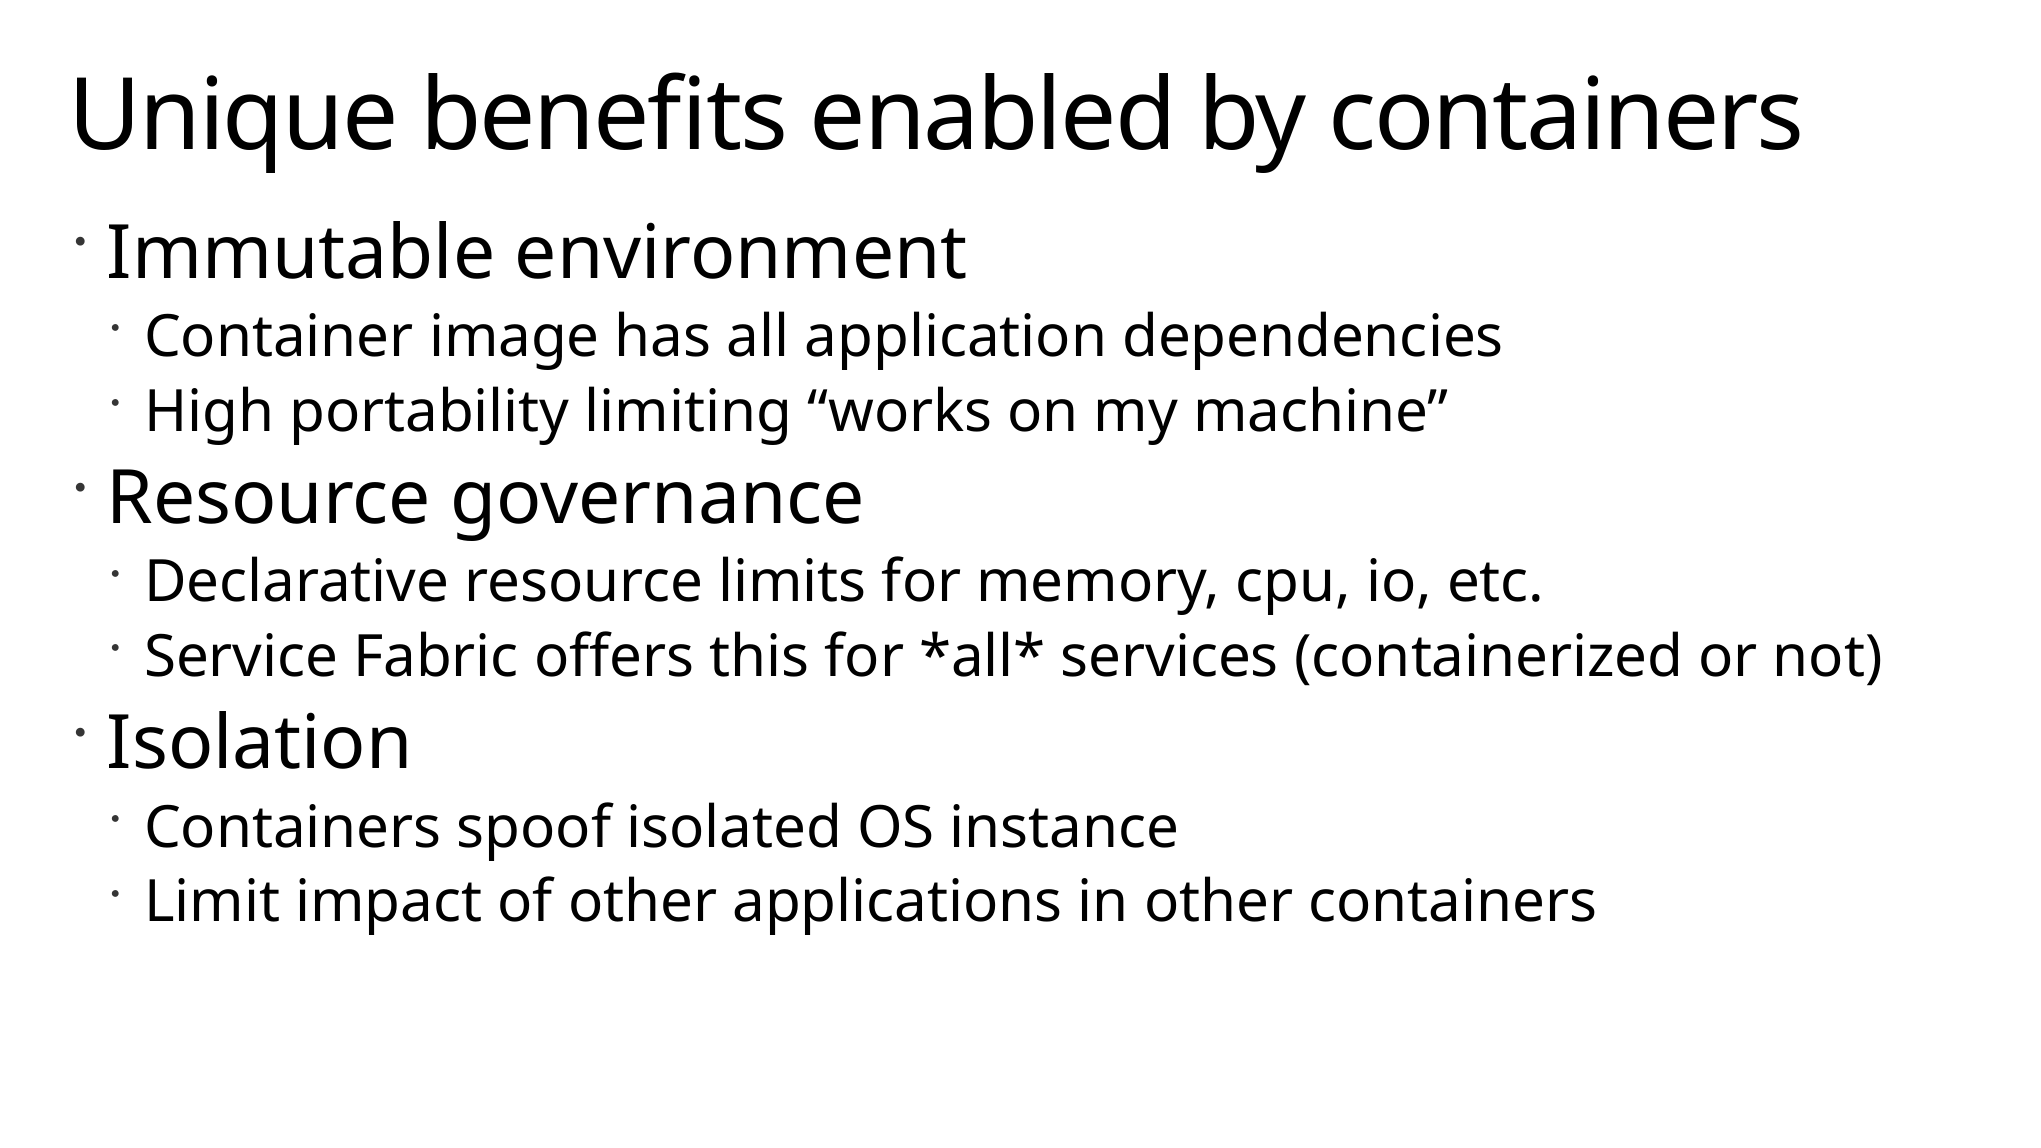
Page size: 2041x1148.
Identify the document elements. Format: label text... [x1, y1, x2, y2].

list Immutable environment Container image has all application dependencies High portability limiting “works on my machine” Resource governance Declarative resource limits for memory, cpu, io, etc. Service Fabric offers this for *all* services (containerized or not) Isolation Containers spoof isolated OS instance Limit impact of other applications in other containers [45, 198, 1996, 1056]
title Unique benefits enabled by containers [45, 48, 1996, 198]
